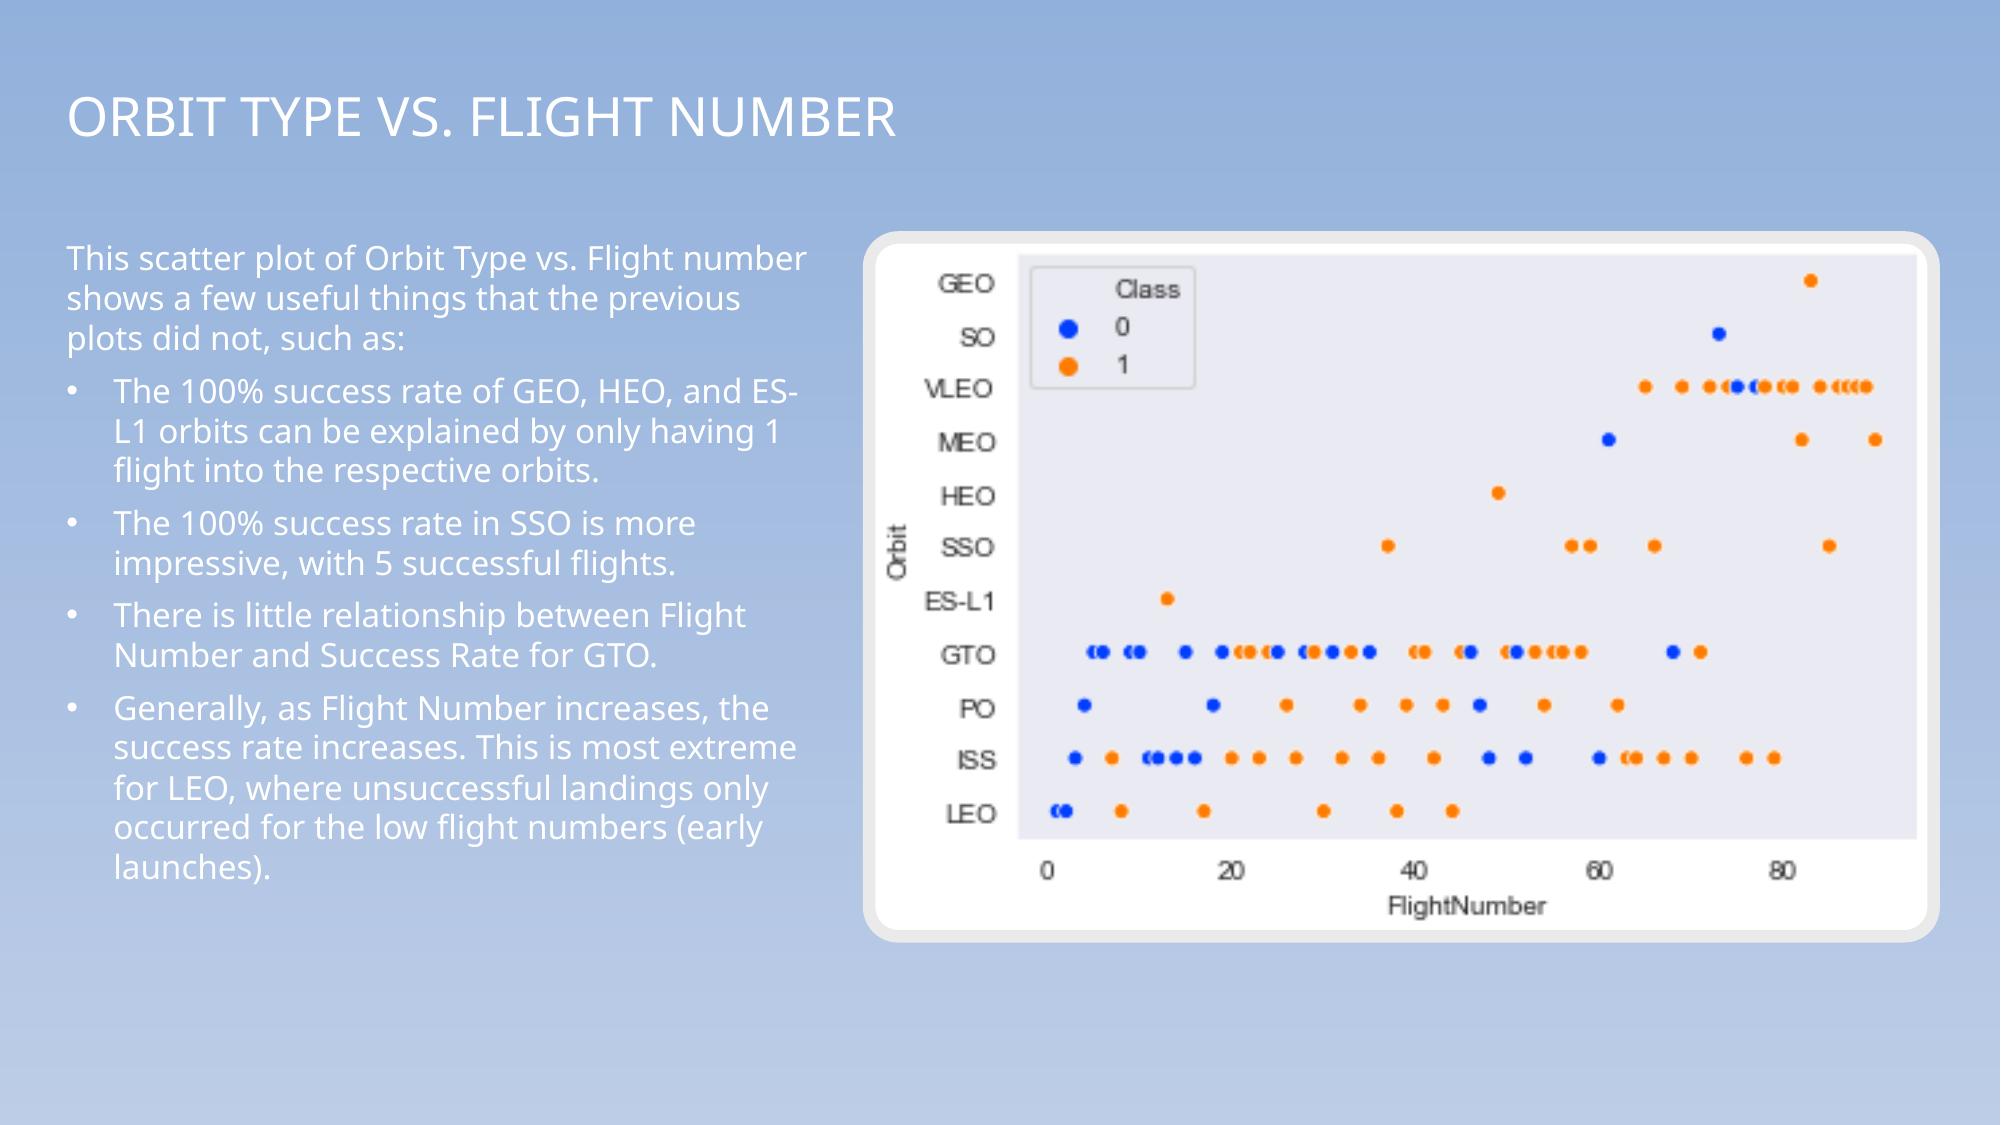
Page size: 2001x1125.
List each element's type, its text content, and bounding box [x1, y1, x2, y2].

list This scatter plot of Orbit Type vs. Flight number shows a few useful things that the previous plots did not, such as: The 100% success rate of GEO, HEO, and ES-L1 orbits can be explained by only having 1 flight into the respective orbits. The 100% success rate in SSO is more impressive, with 5 successful flights. There is little relationship between Flight Number and Success Rate for GTO. Generally, as Flight Number increases, the success rate increases. This is most extreme for LEO, where unsuccessful landings only occurred for the low flight numbers (early launches). [66, 237, 823, 1050]
title Orbit Type vs. flight number [66, 30, 1863, 149]
picture [869, 237, 1934, 937]
